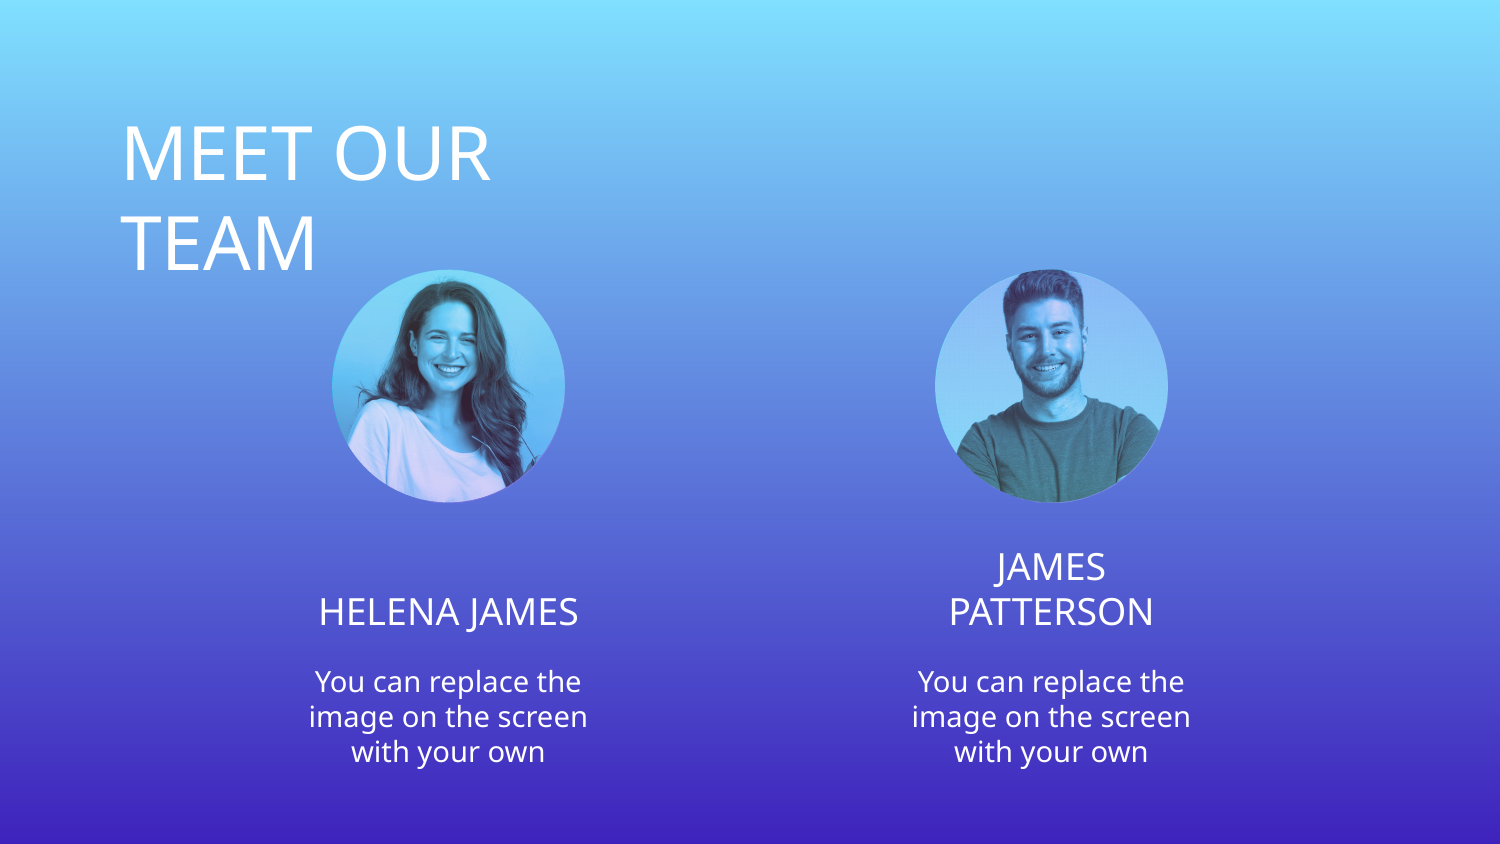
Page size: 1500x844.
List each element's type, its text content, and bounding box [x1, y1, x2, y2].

title HELENA JAMES [272, 551, 625, 648]
title MEET OUR TEAM [105, 90, 575, 293]
title JAMES PATTERSON [875, 551, 1228, 648]
subtitle You can replace the image on the screen with your own [875, 648, 1228, 784]
subtitle You can replace the image on the screen with your own [272, 648, 625, 784]
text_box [331, 269, 566, 503]
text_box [934, 269, 1169, 503]
